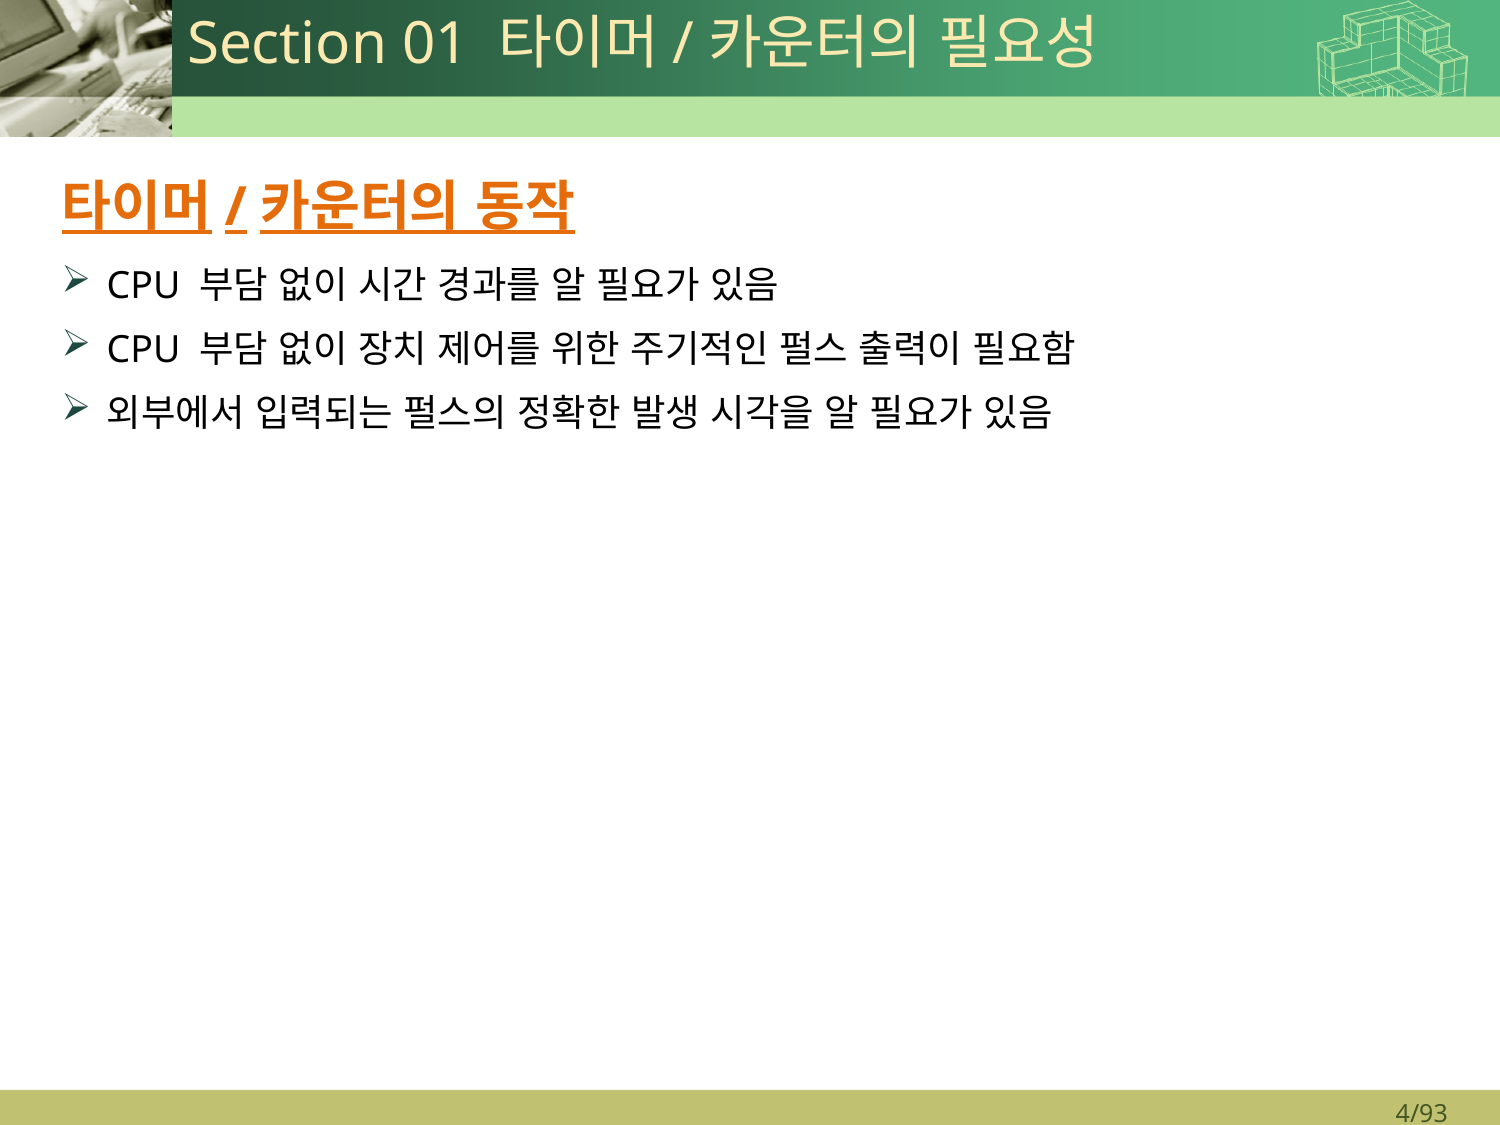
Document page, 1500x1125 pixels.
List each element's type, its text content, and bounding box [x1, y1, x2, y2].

title Section 01 타이머/카운터의 필요성 [172, 75, 1500, 94]
picture [0, 75, 1500, 151]
text_box [0, 0, 1500, 75]
list 타이머/카운터의 동작 CPU 부담 없이 시간 경과를 알 필요가 있음 CPU 부담 없이 장치 제어를 위한 주기적인 펄스 출력이 필요함 외부에서 입력되는 펄스의 정확한 발생 시각을 알 필요가 있음 [46, 164, 1459, 1067]
